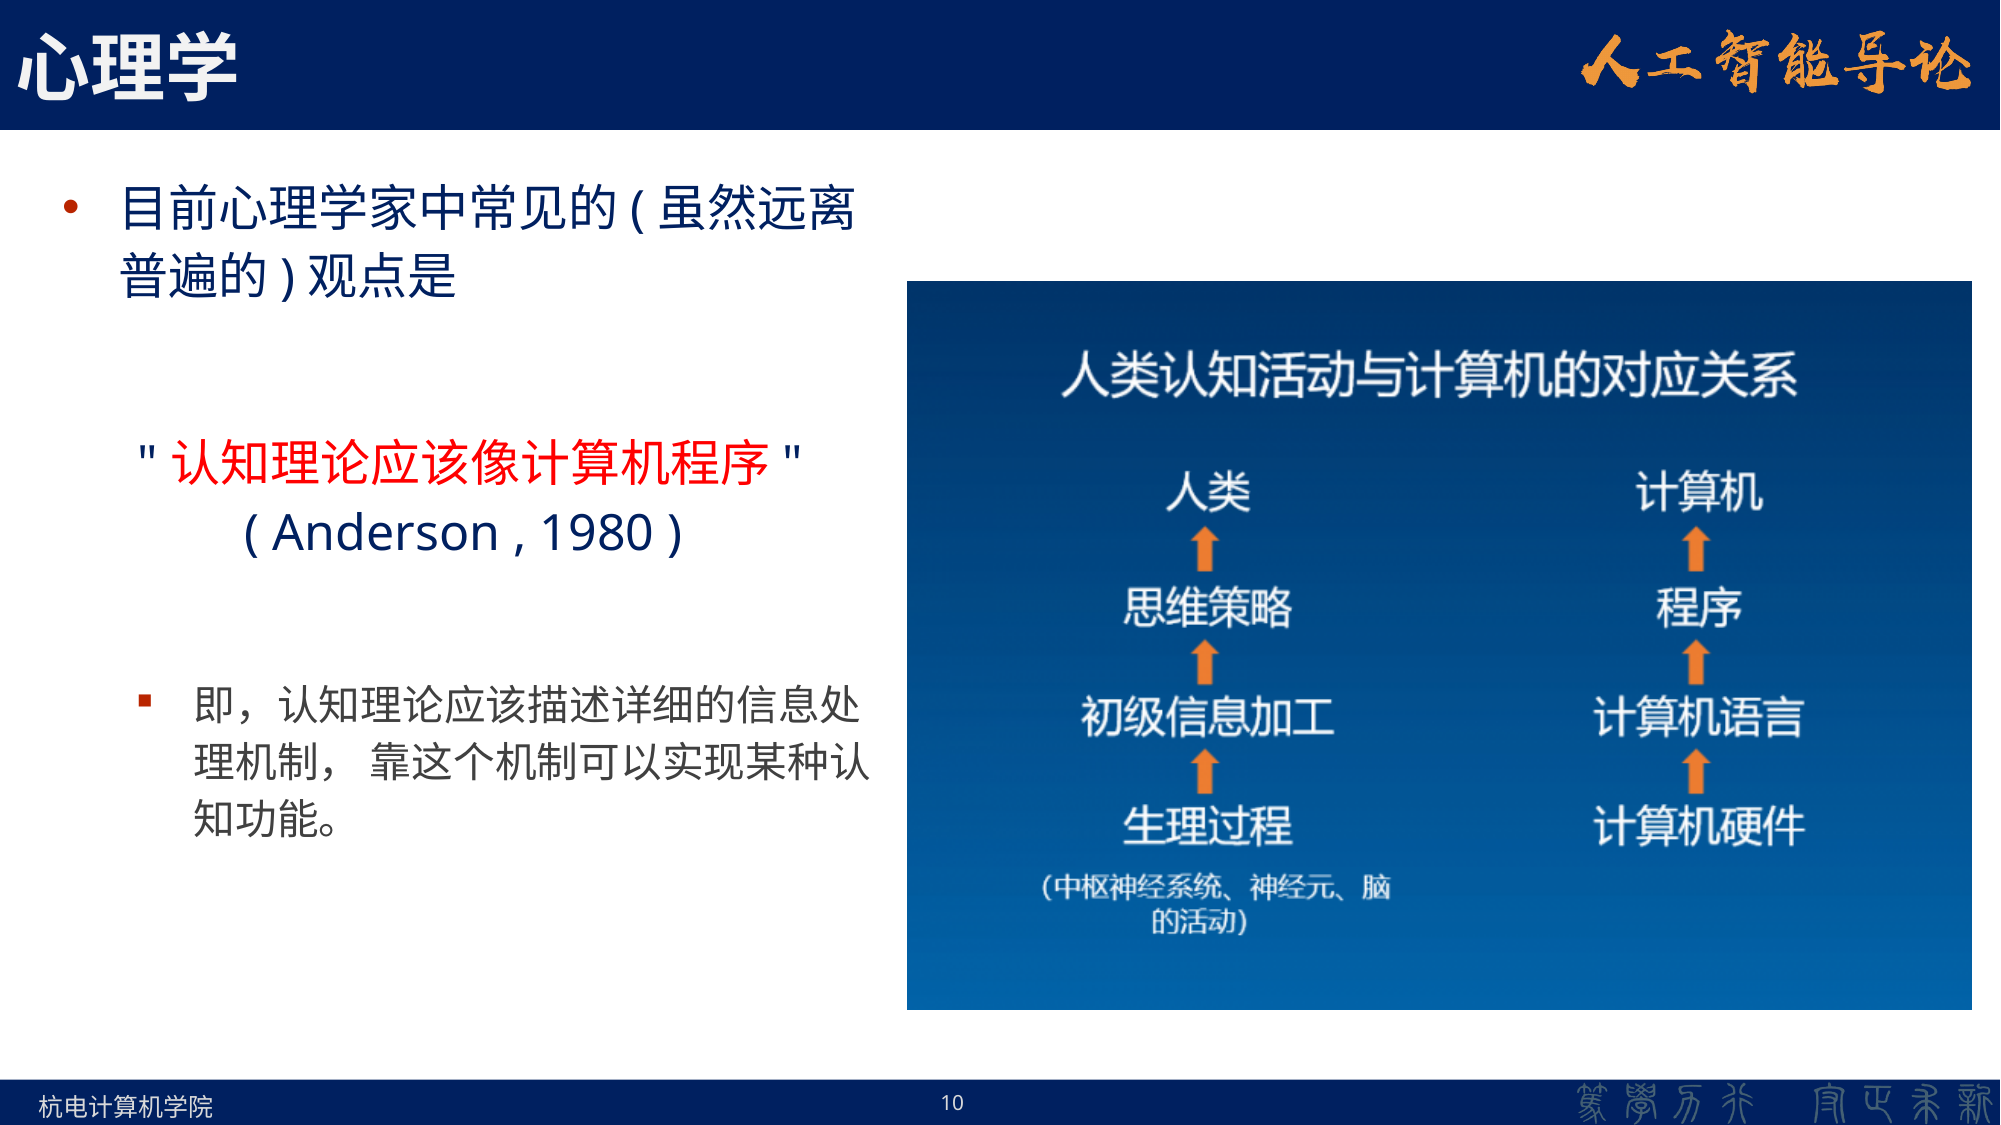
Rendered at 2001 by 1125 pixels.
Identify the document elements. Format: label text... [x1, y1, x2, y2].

title 心理学 [0, 10, 2000, 122]
list 目前心理学家中常见的(虽然远离普遍的)观点是 "认知理论应该像计算机程序" ( Anderson , 1980 ) 即，认知理论应该描述详细的信息处理机制， 靠这个机制可以实现某种认知功能。 [47, 160, 893, 1059]
picture [907, 281, 1973, 1010]
